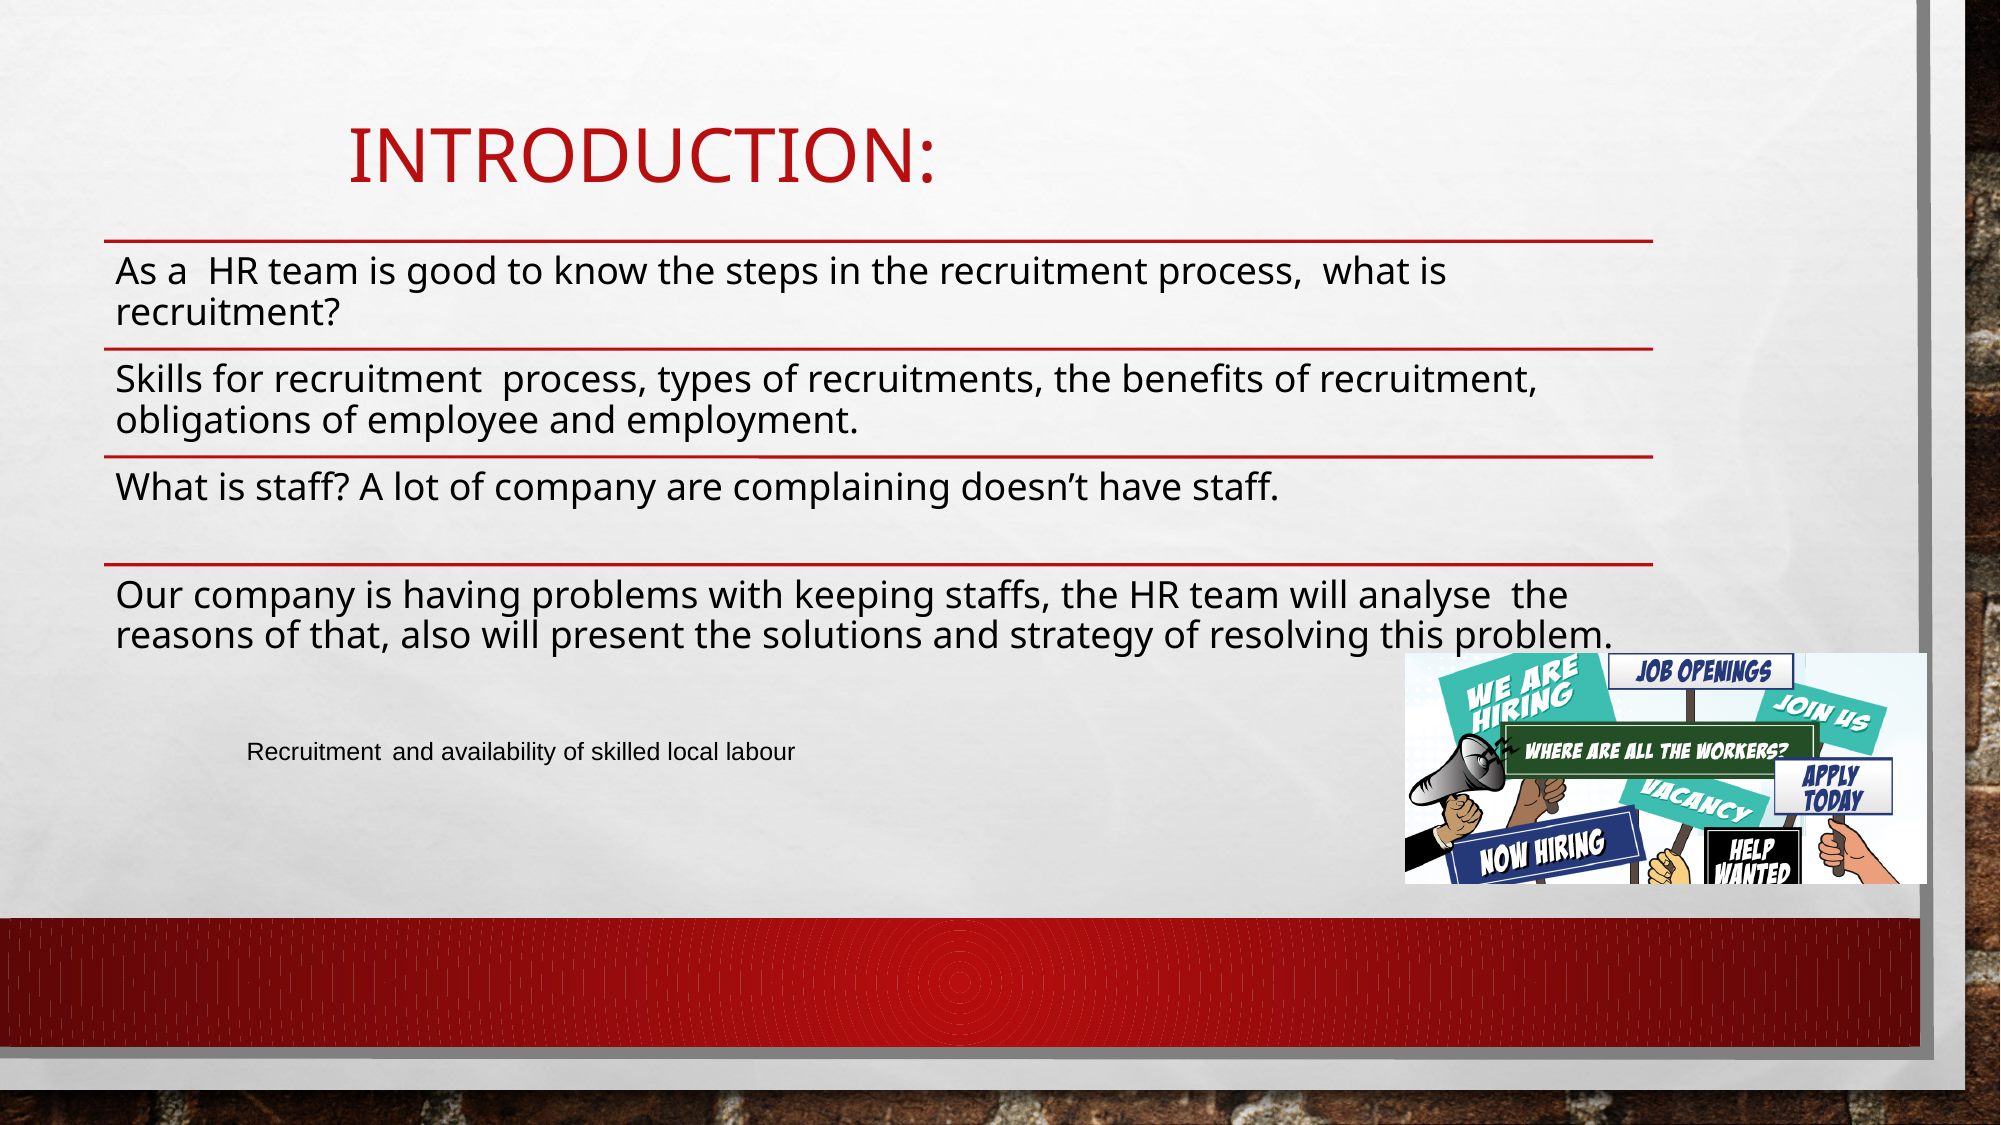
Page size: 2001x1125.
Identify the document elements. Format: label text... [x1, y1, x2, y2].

picture [0, 0, 1927, 918]
picture [0, 0, 2001, 1125]
text_box Recruitment and availability of skilled local labour [231, 715, 1239, 776]
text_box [103, 240, 1654, 673]
title Introduction: [122, 51, 1164, 207]
